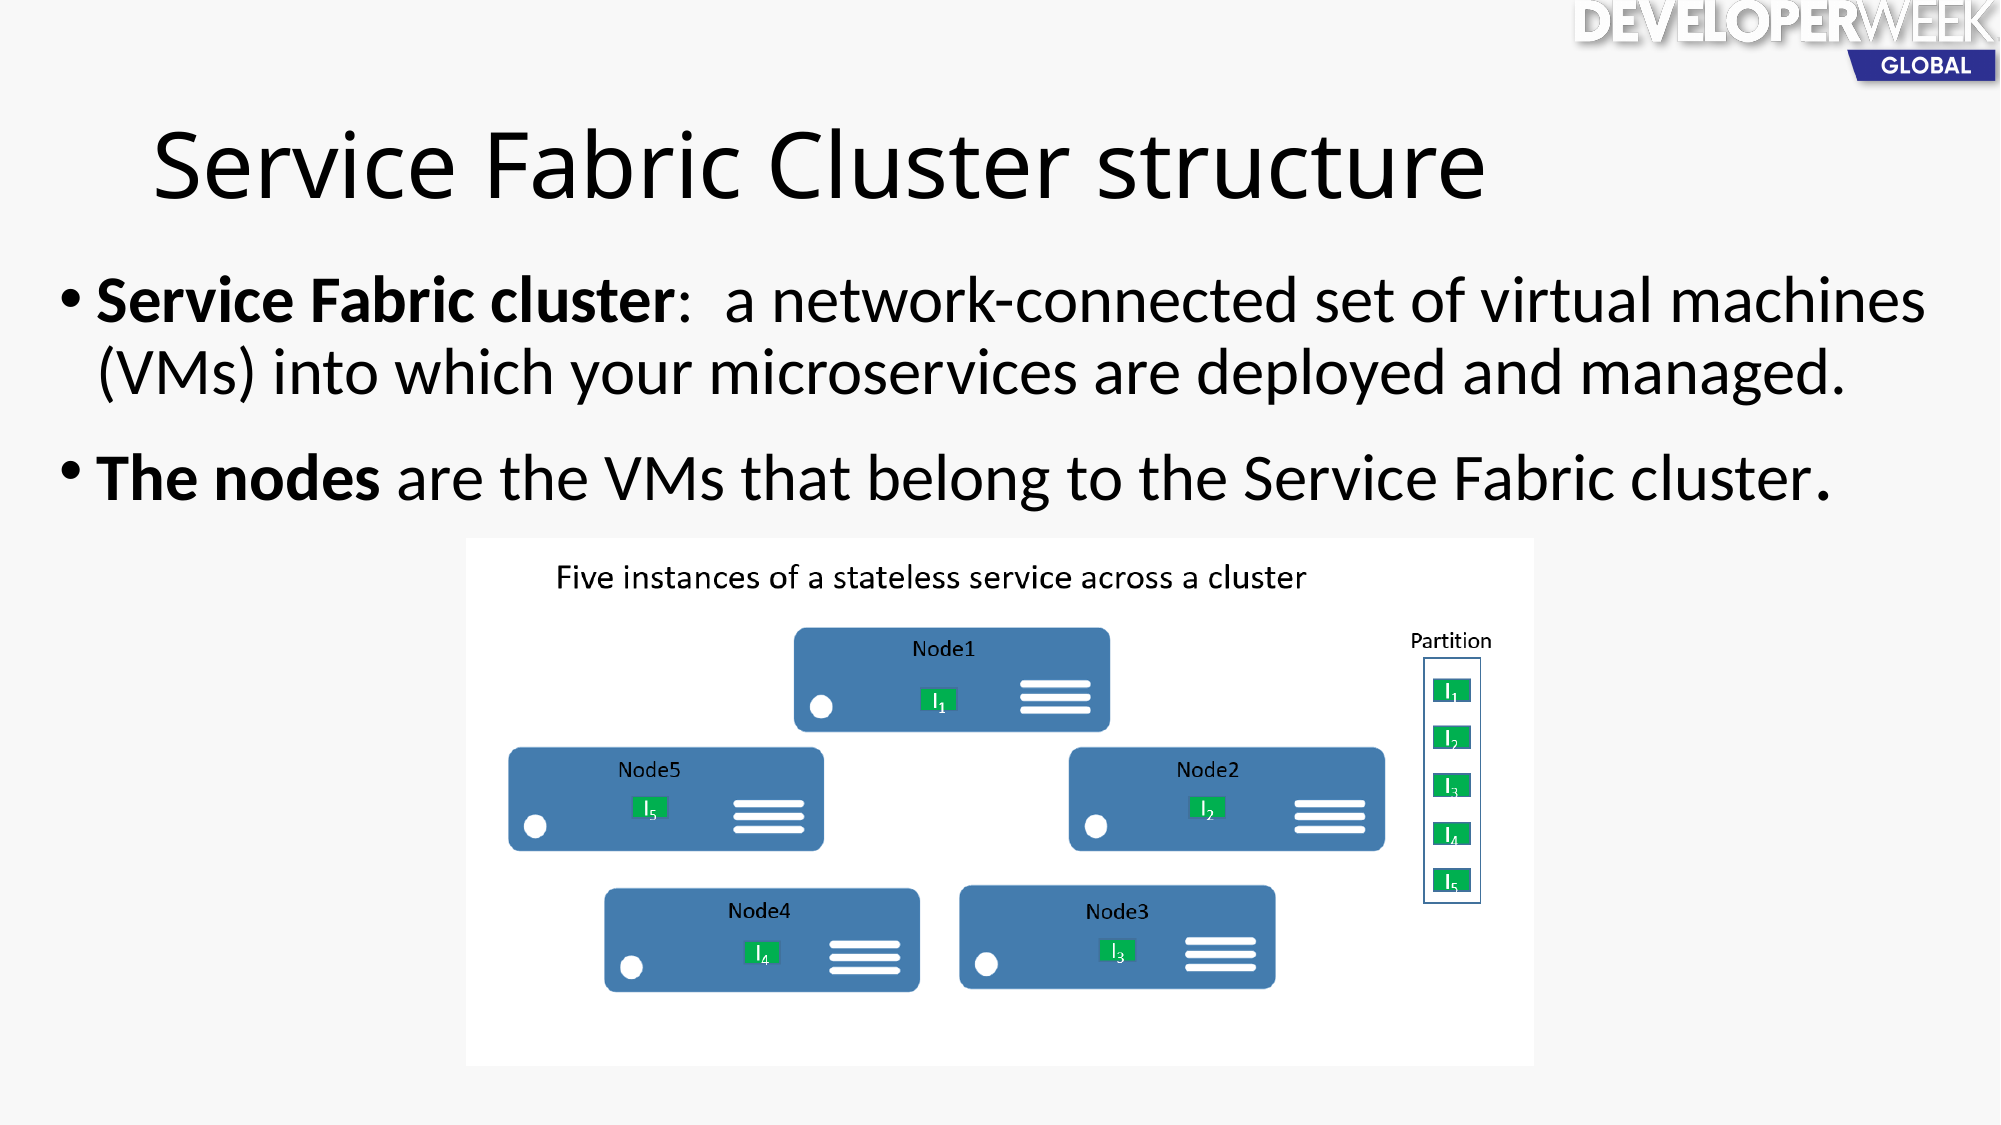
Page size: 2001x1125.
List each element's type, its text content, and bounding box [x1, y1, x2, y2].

list Service Fabric cluster: a network-connected set of virtual machines (VMs) into which your microservices are deployed and managed. The nodes are the VMs that belong to the Service Fabric cluster. [44, 257, 1956, 639]
picture [466, 538, 1534, 1066]
picture [1575, 0, 2000, 81]
title Service Fabric Cluster structure [137, 59, 1863, 278]
